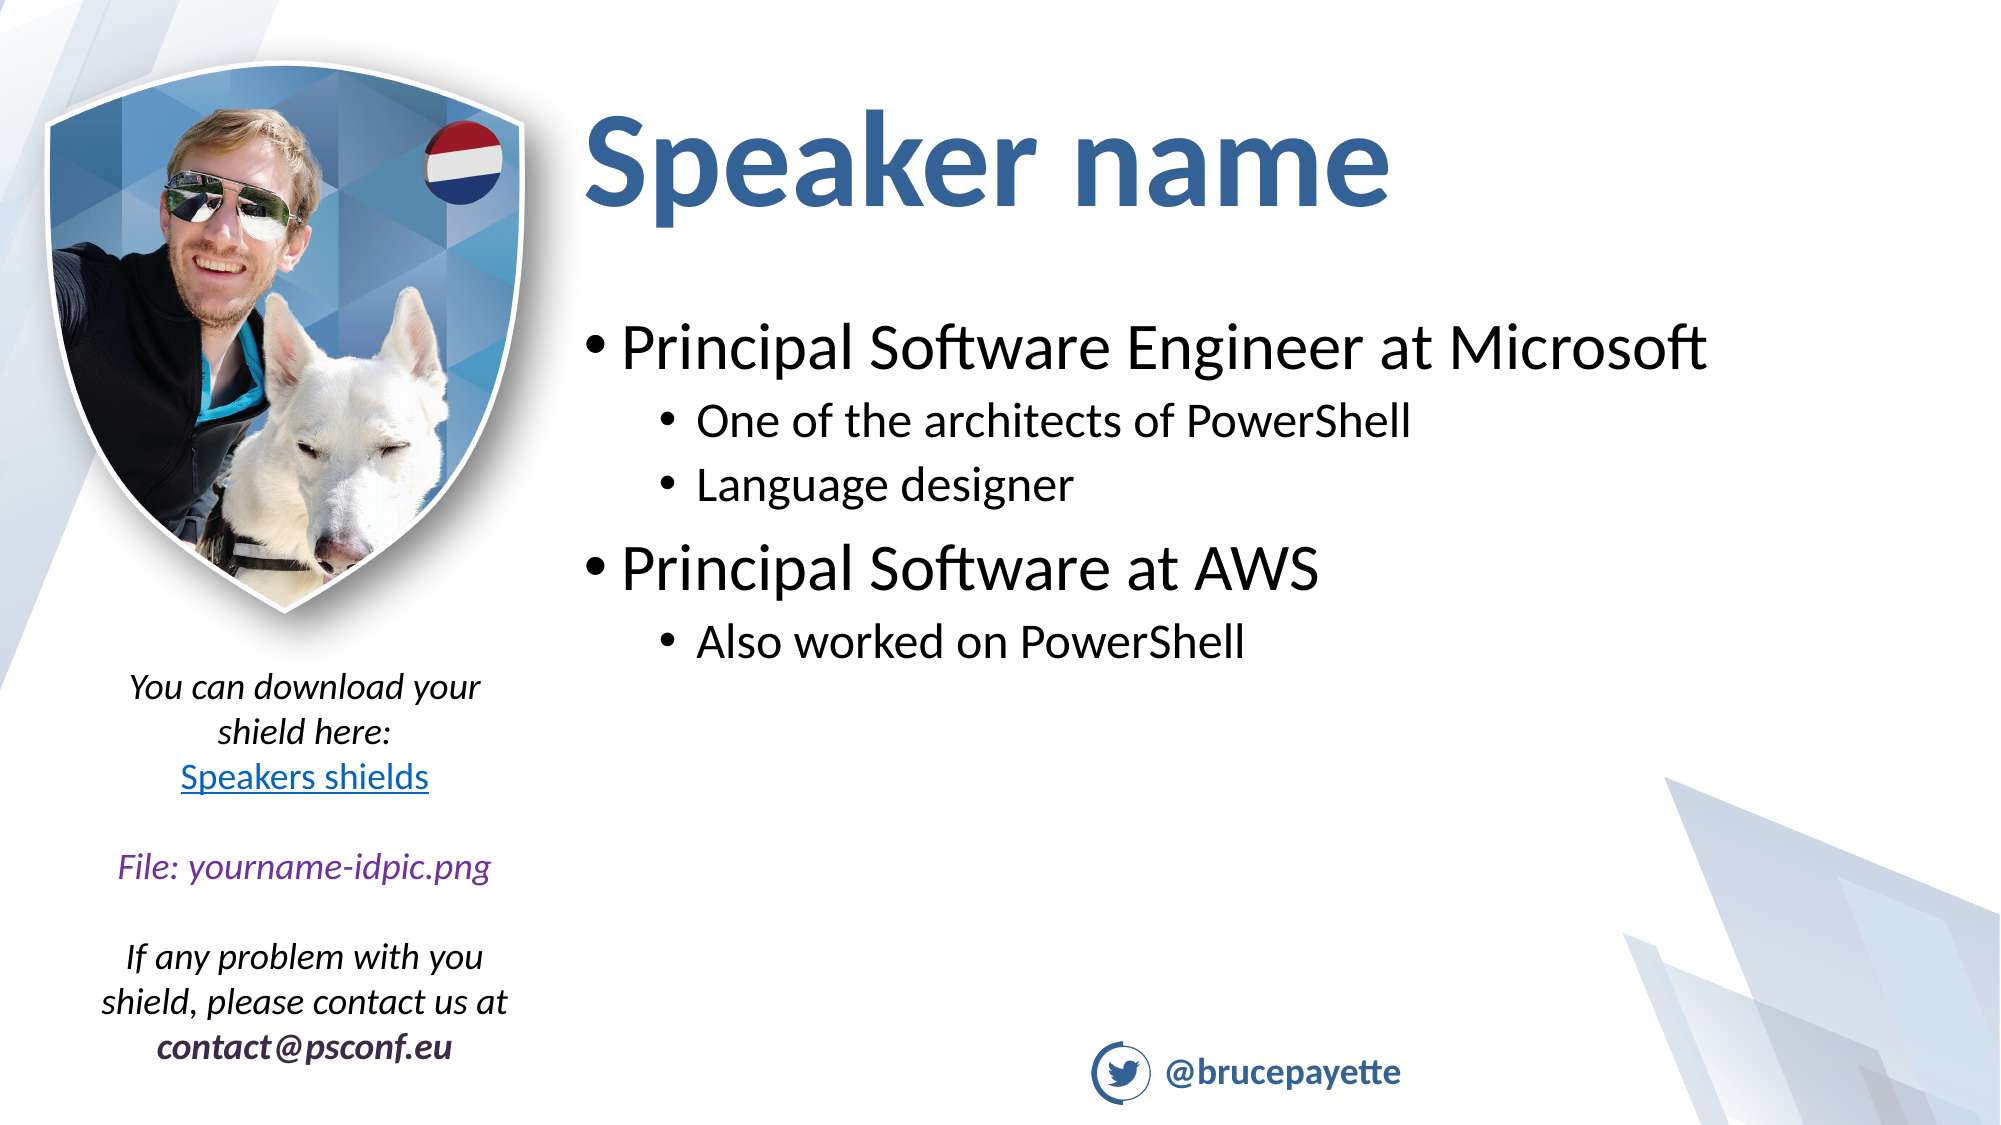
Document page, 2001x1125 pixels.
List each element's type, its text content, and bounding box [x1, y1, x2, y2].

text_box Principal Software Engineer at Microsoft One of the architects of PowerShell Language designer Principal Software at AWS Also worked on PowerShell [568, 303, 1863, 1014]
picture [0, 0, 2000, 1125]
text_box You can download your shield here: Speakers shields File: yourname-idpic.png If any problem with you shield, please contact us at contact@psconf.eu [78, 654, 532, 1075]
text_box Speaker name [568, 53, 1863, 271]
